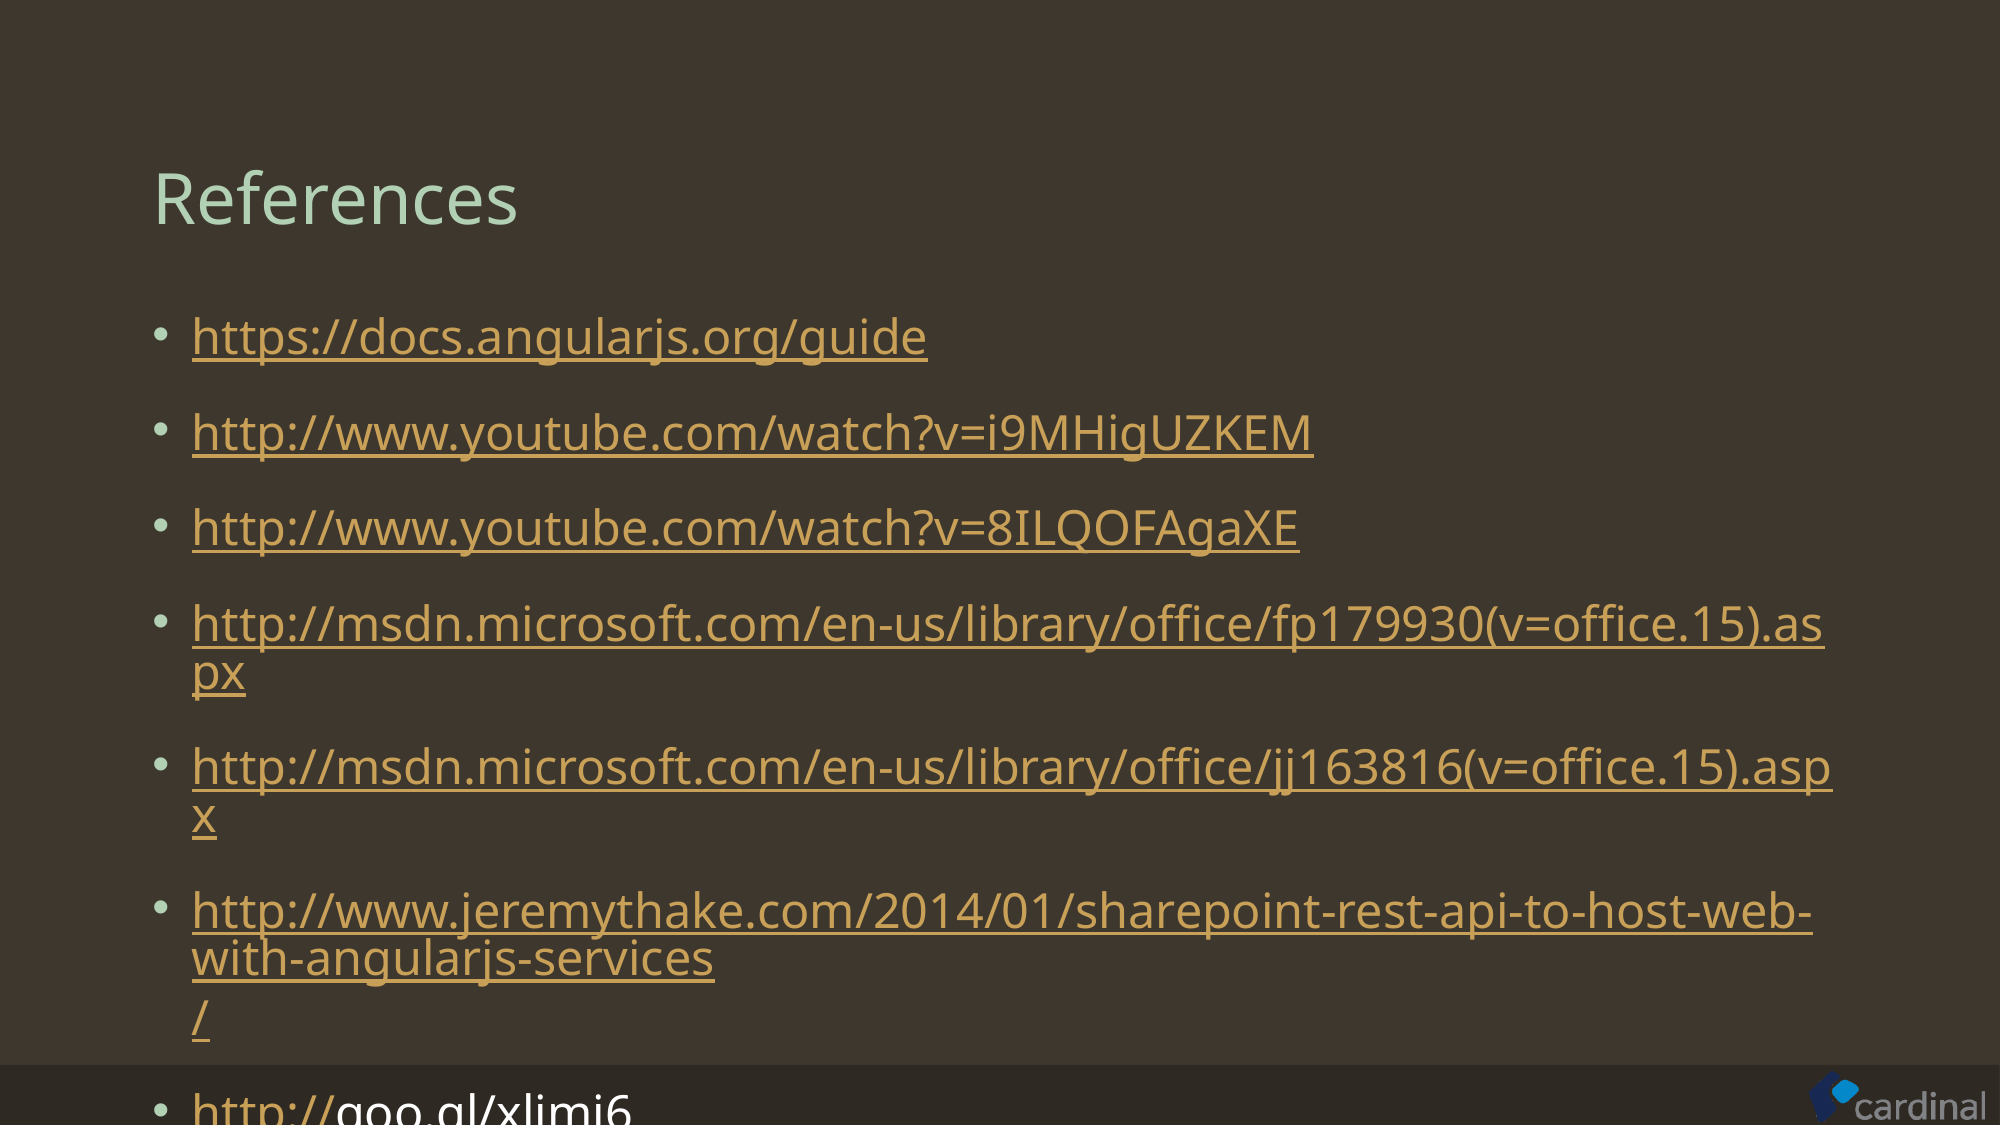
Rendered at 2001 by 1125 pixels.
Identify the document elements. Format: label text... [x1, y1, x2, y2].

list https://docs.angularjs.org/guide http://www.youtube.com/watch?v=i9MHigUZKEM http://www.youtube.com/watch?v=8ILQOFAgaXE http://msdn.microsoft.com/en-us/library/office/fp179930(v=office.15).aspx http://msdn.microsoft.com/en-us/library/office/jj163816(v=office.15).aspx http://www.jeremythake.com/2014/01/sharepoint-rest-api-to-host-web-with-angularjs-services/ http://goo.gl/xljmi6 [137, 299, 1863, 1014]
picture [1809, 1071, 1985, 1122]
title References [137, 59, 1863, 248]
